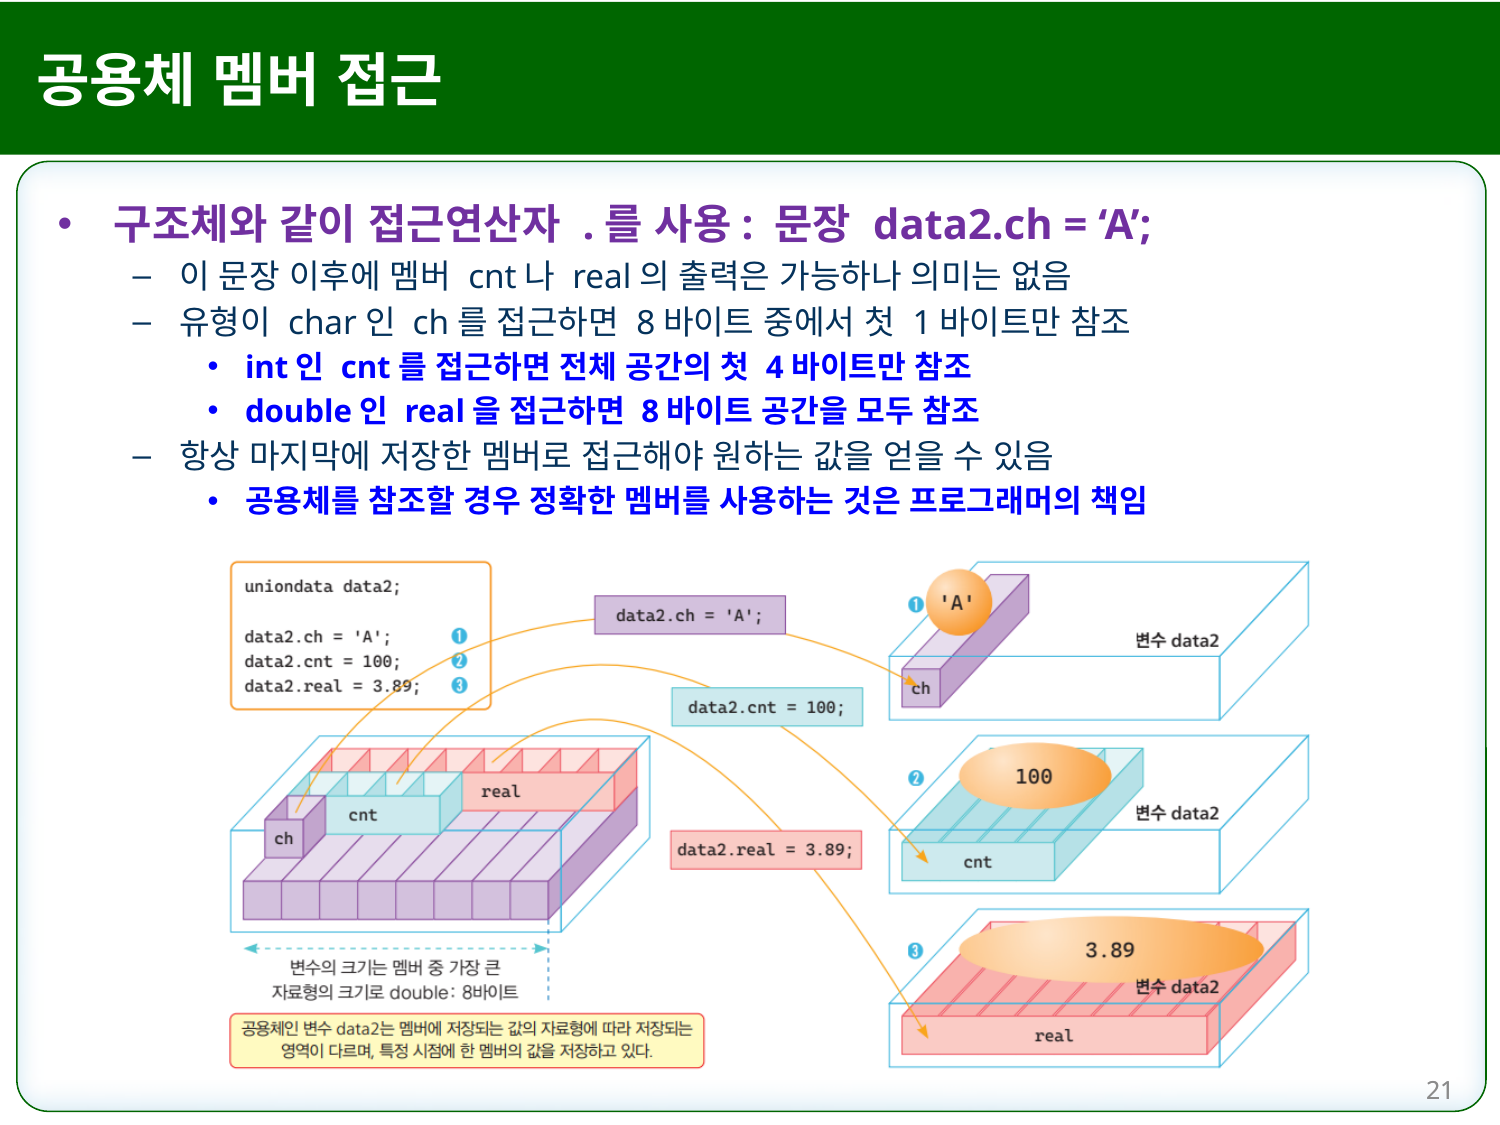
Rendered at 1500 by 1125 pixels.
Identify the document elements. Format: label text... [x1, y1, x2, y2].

title 공용체 멤버 접근 [21, 40, 1476, 115]
list 구조체와 같이 접근연산자 .를 사용: 문장 data2.ch = ‘A’; 이 문장 이후에 멤버 cnt나 real의 출력은 가능하나 의미는 없음 유형이 char인 ch를 접근하면 8바이트 중에서 첫 1바이트만 참조 int인 cnt를 접근하면 전체 공간의 첫 4바이트만 참조 double인 real을 접근하면 8바이트 공간을 모두 참조 항상 마지막에 저장한 멤버로 접근해야 원하는 값을 얻을 수 있음 공용체를 참조할 경우 정확한 멤버를 사용하는 것은 프로그래머의 책임 [42, 190, 1454, 1065]
slide_number 21 [1119, 1071, 1470, 1112]
picture [216, 555, 1316, 1076]
